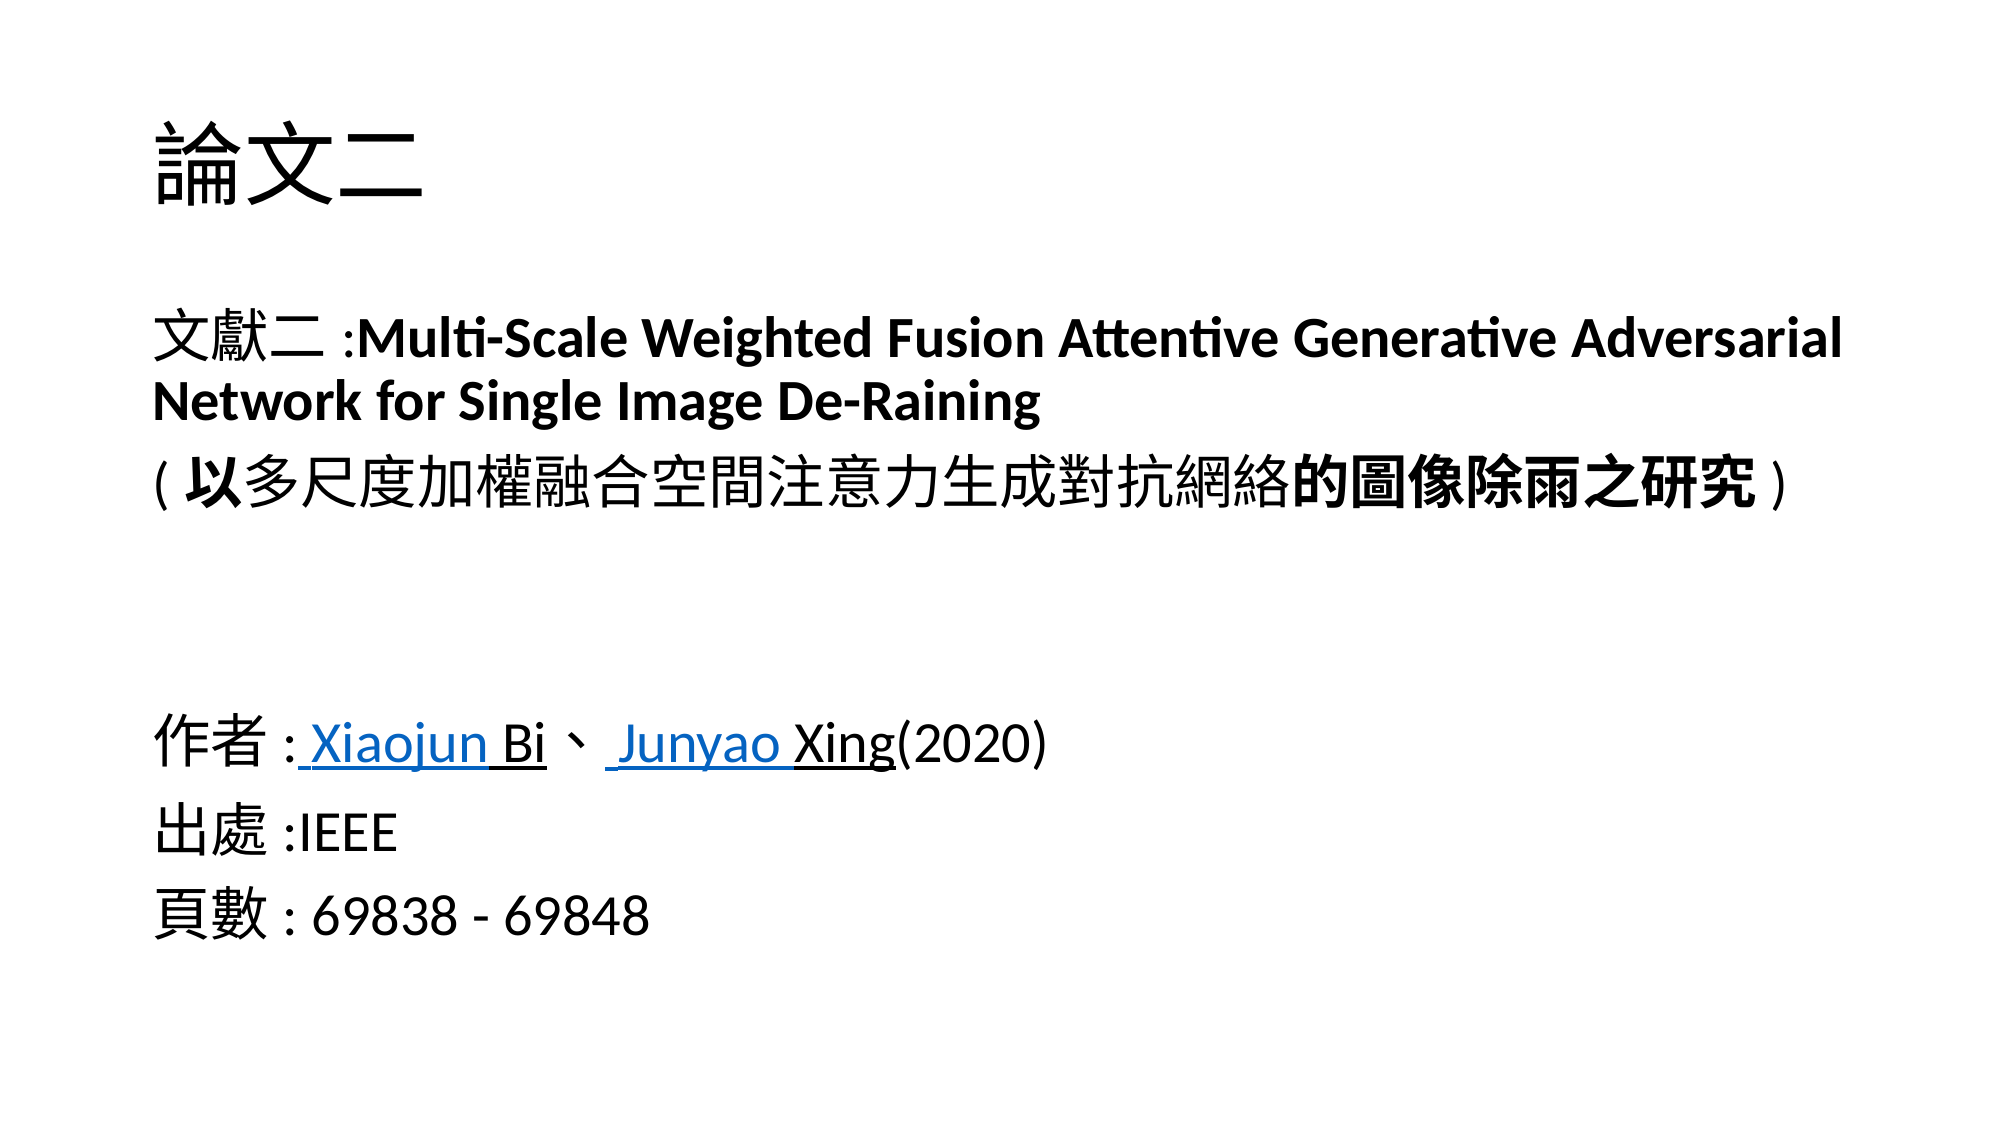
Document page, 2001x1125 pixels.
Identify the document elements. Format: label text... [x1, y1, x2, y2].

list 文獻二:Multi-Scale Weighted Fusion Attentive Generative Adversarial Network for Single Image De-Raining (以多尺度加權融合空間注意力生成對抗網絡的圖像除雨之研究) 作者: Xiaojun Bi、 Junyao Xing(2020) 出處:IEEE 頁數: 69838 - 69848 [137, 299, 1863, 1014]
title 論文二 [137, 59, 1863, 278]
